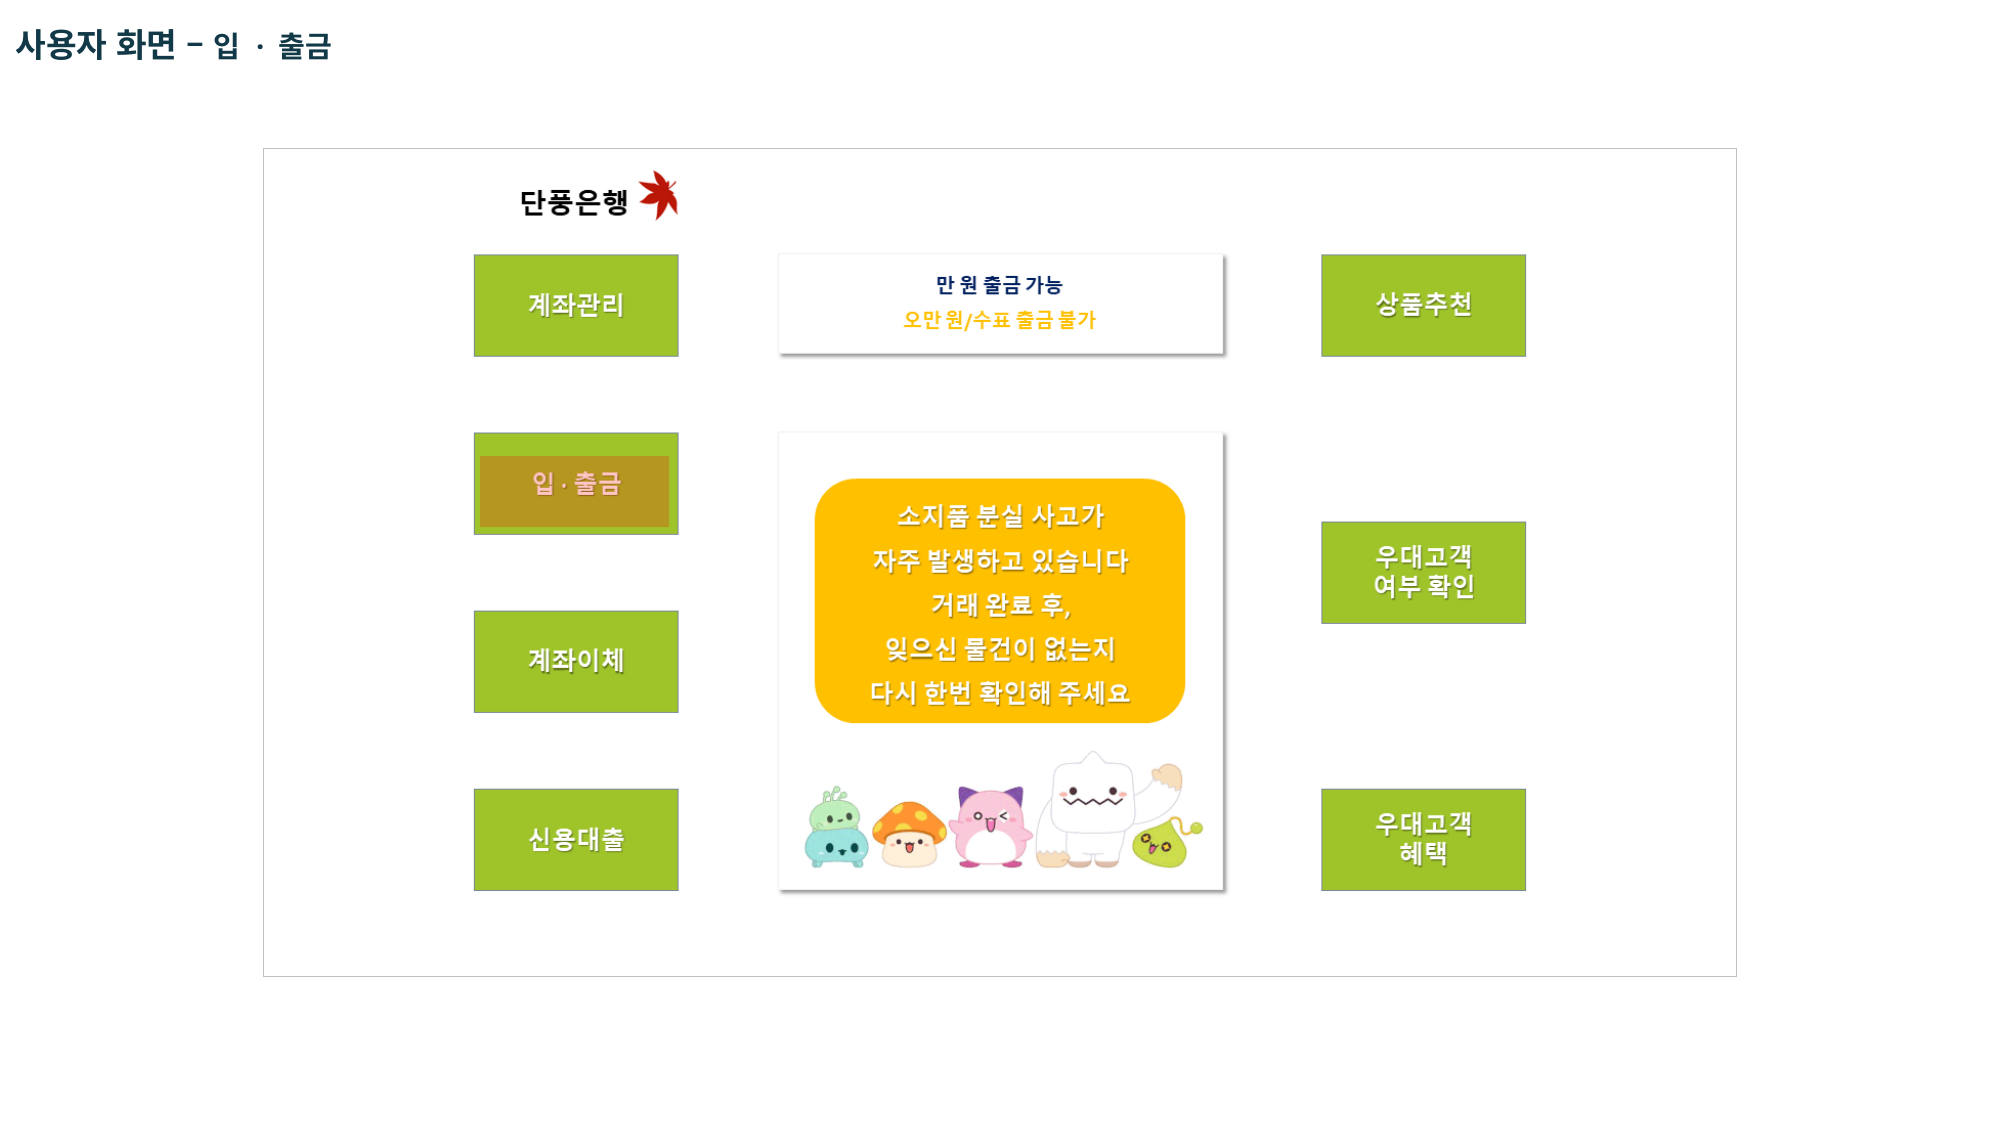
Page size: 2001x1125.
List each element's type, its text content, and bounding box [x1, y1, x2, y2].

picture [263, 148, 1737, 977]
text_box 사용자 화면 – 입 · 출금 [0, 16, 1957, 72]
